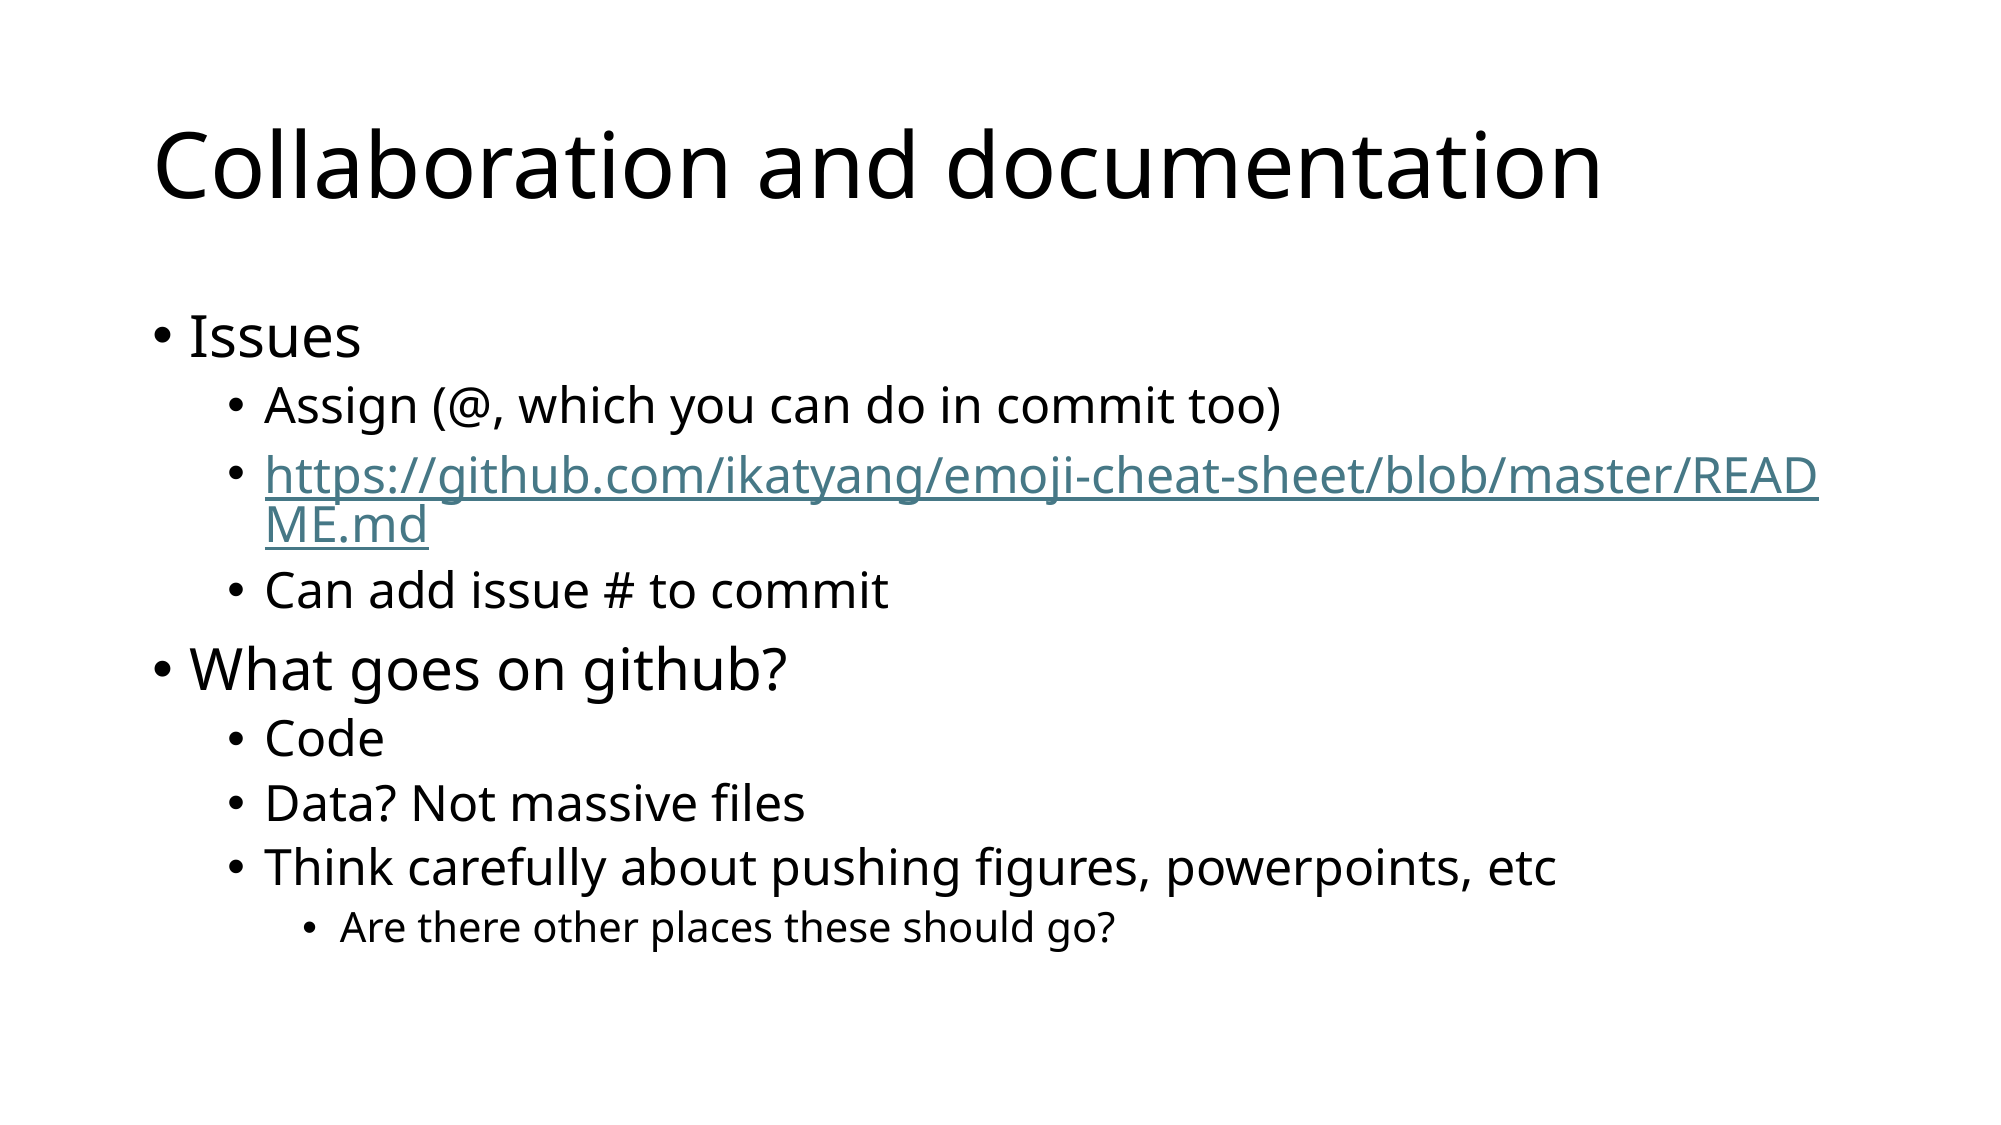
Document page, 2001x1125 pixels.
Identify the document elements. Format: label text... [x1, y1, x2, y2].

title Collaboration and documentation [137, 59, 1863, 278]
list Issues Assign (@, which you can do in commit too) https://github.com/ikatyang/emoji-cheat-sheet/blob/master/README.md Can add issue # to commit What goes on github? Code Data? Not massive files Think carefully about pushing figures, powerpoints, etc Are there other places these should go? [137, 299, 1863, 1014]
